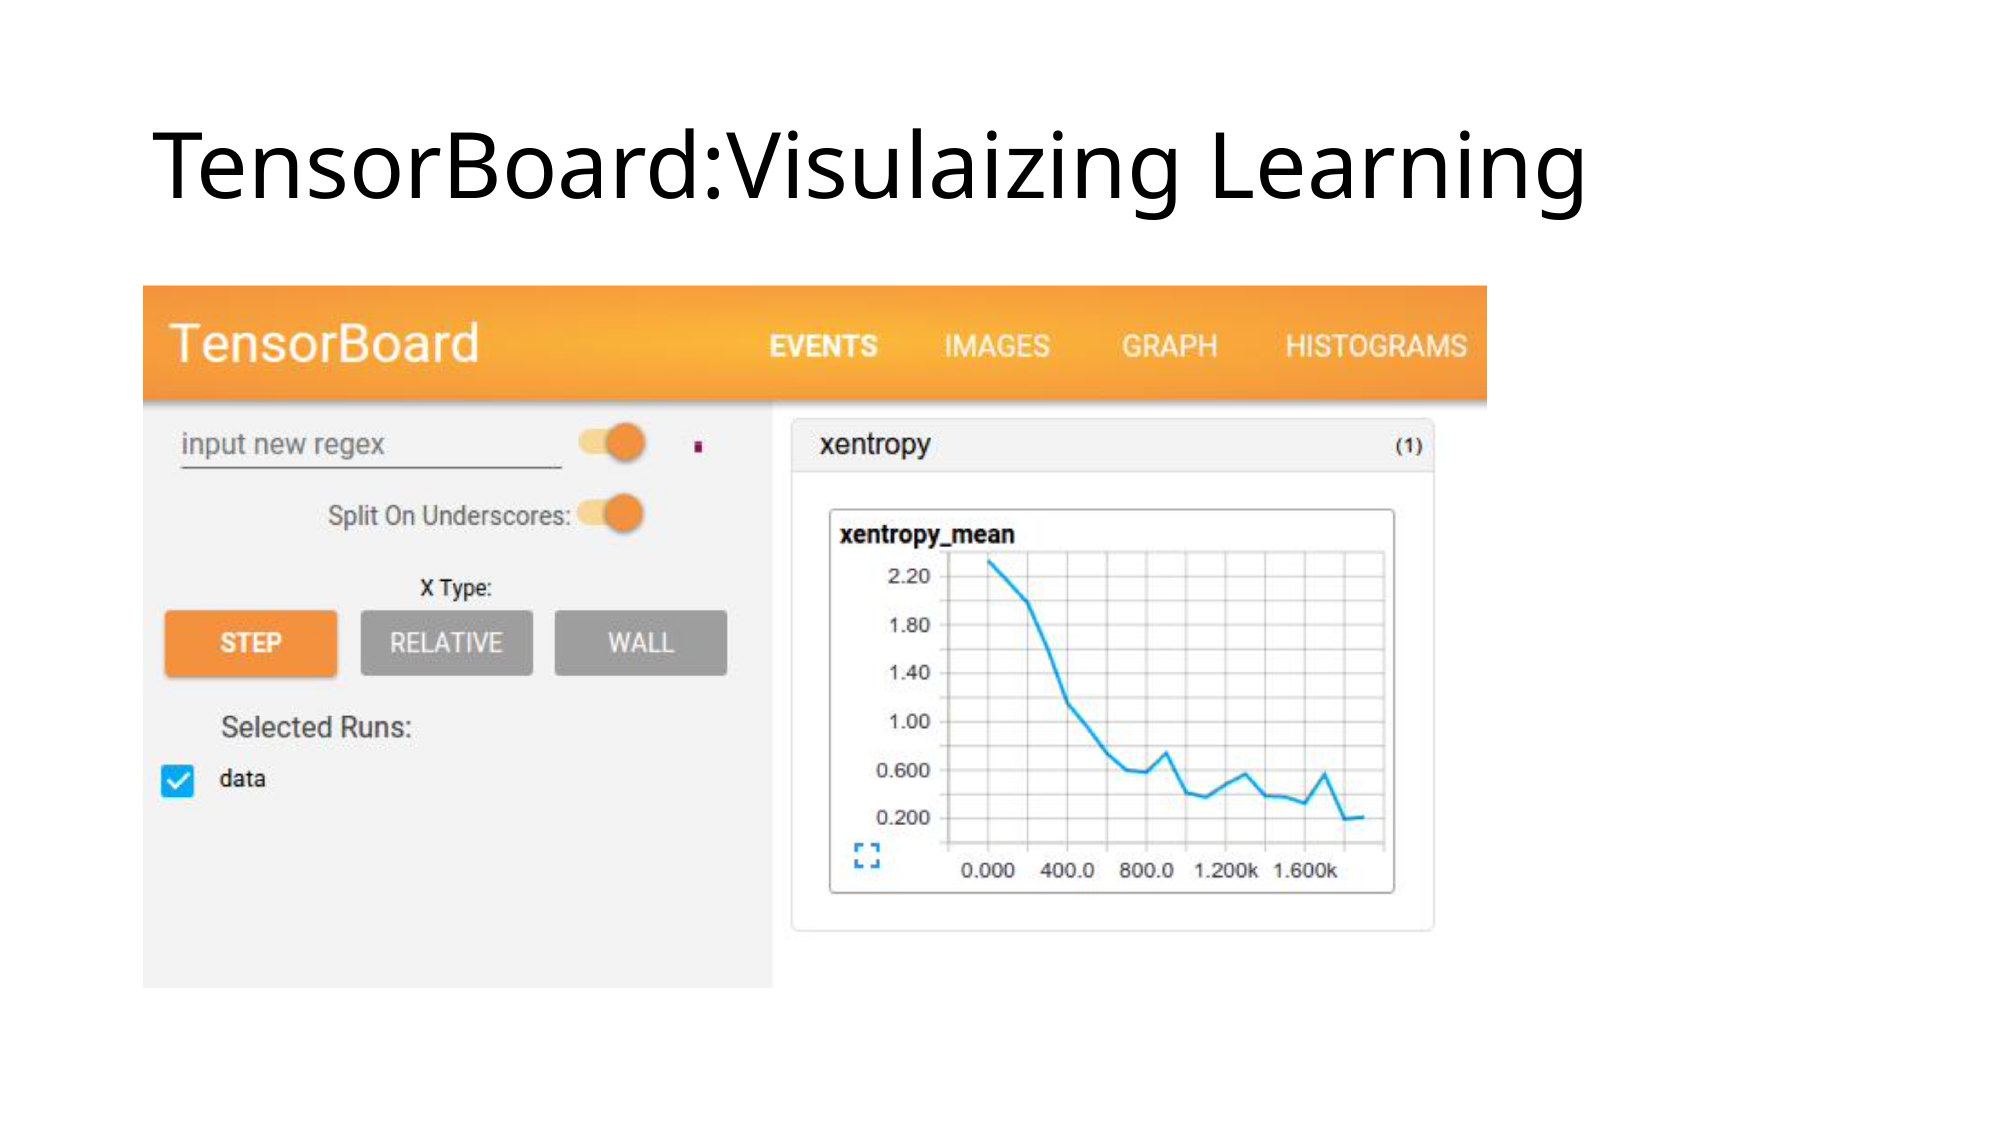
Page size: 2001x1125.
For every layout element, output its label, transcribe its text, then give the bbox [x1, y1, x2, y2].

picture [137, 277, 1492, 1009]
title TensorBoard:Visulaizing Learning [137, 59, 1863, 278]
